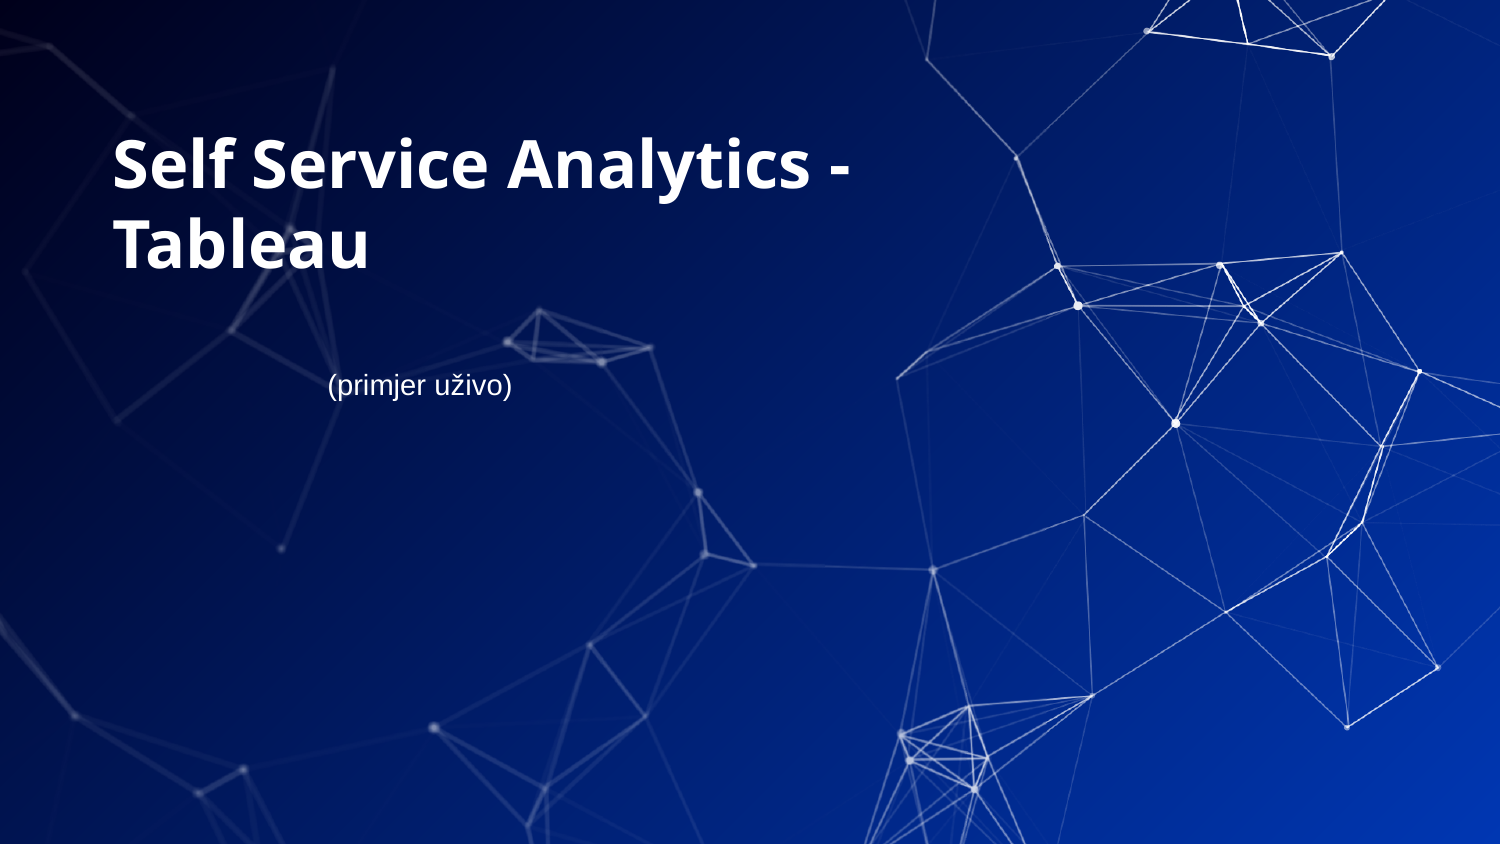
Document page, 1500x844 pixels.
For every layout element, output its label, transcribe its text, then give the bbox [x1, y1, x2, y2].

text_box (primjer uživo) [312, 359, 613, 409]
title Self Service Analytics - Tableau [112, 122, 1064, 222]
picture [0, 0, 1500, 844]
